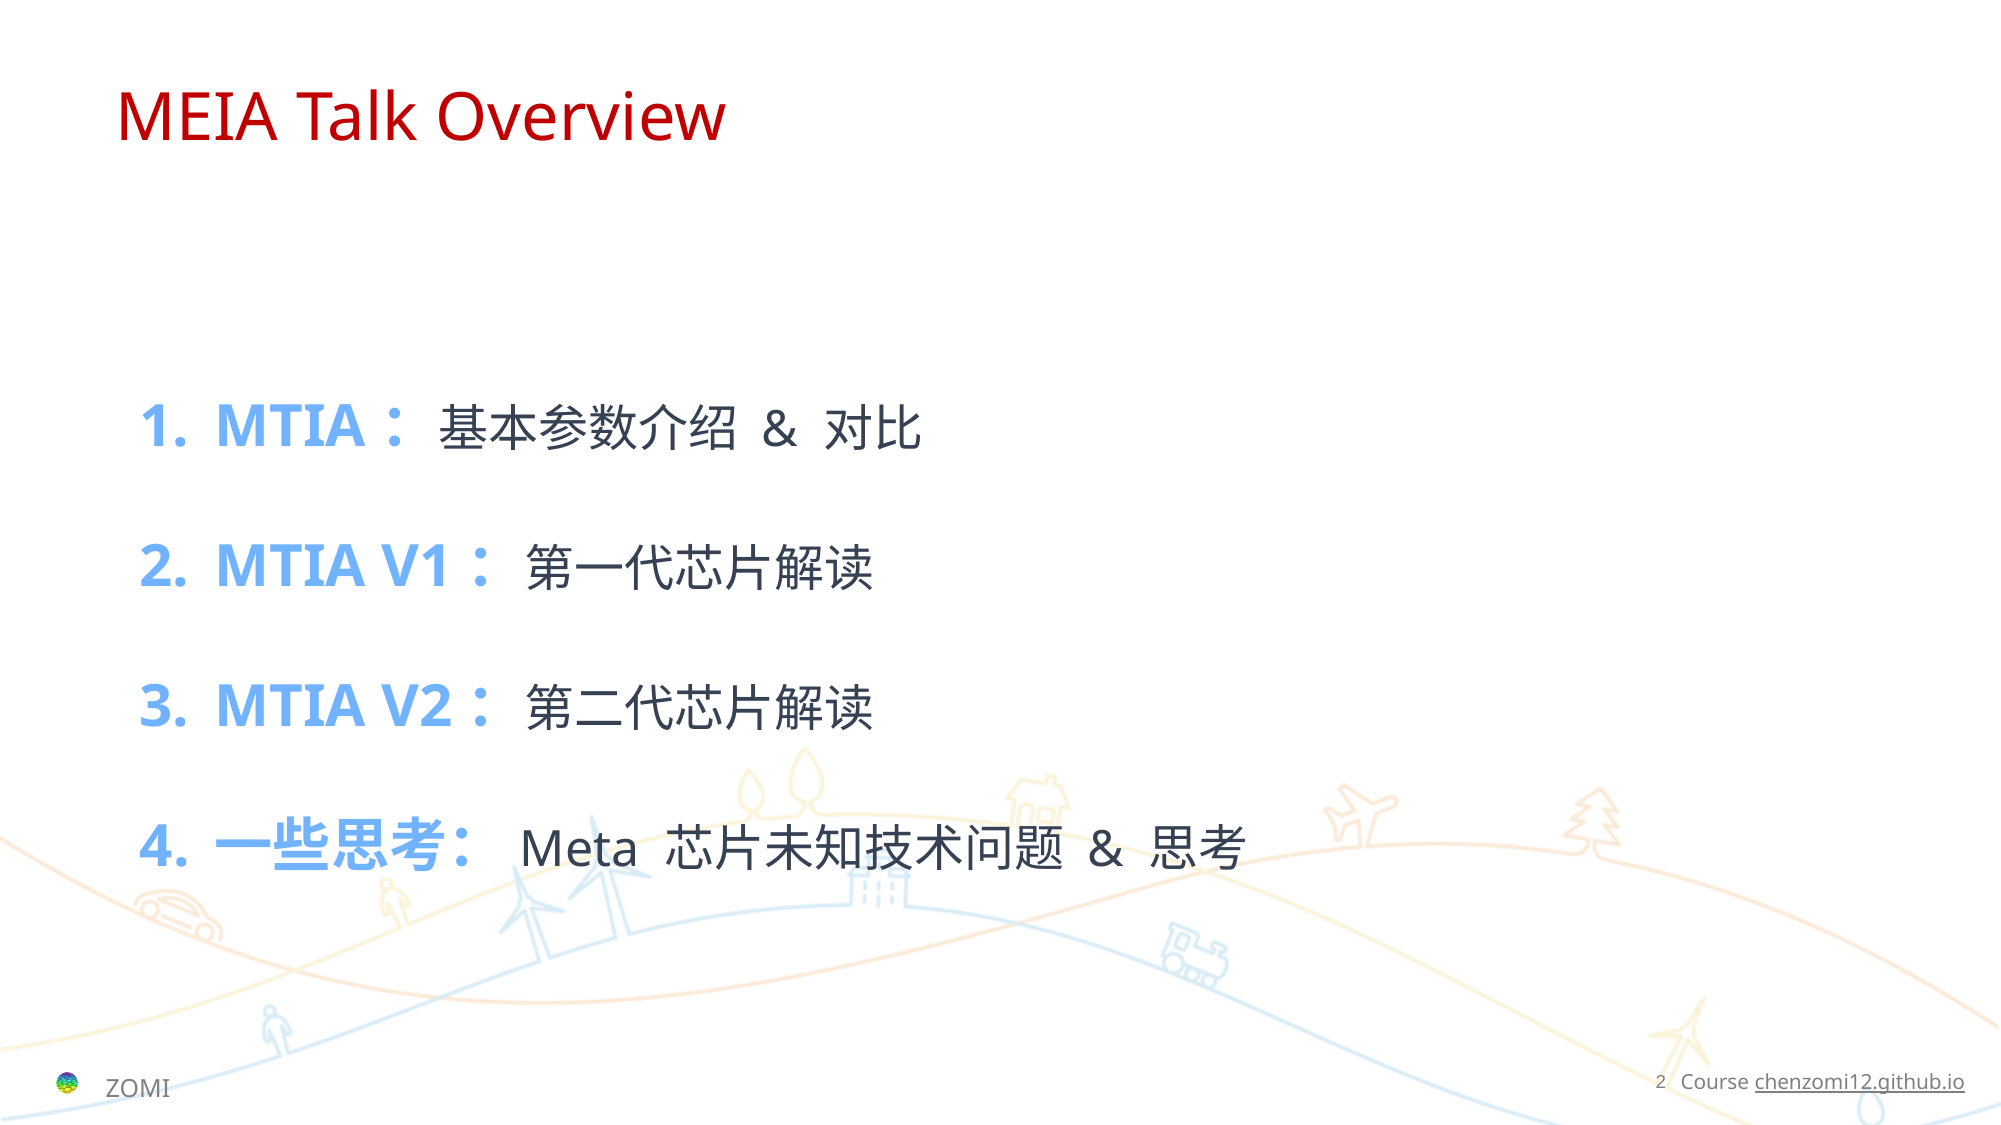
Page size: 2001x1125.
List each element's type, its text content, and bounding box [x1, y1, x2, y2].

picture [57, 1073, 77, 1093]
text_box MEIA Talk Overview [101, 66, 1900, 163]
text_box MTIA：基本参数介绍 & 对比 MTIA V1：第一代芯片解读 MTIA V2：第二代芯片解读 一些思考：Meta 芯片未知技术问题 & 思考 [124, 172, 1887, 1024]
